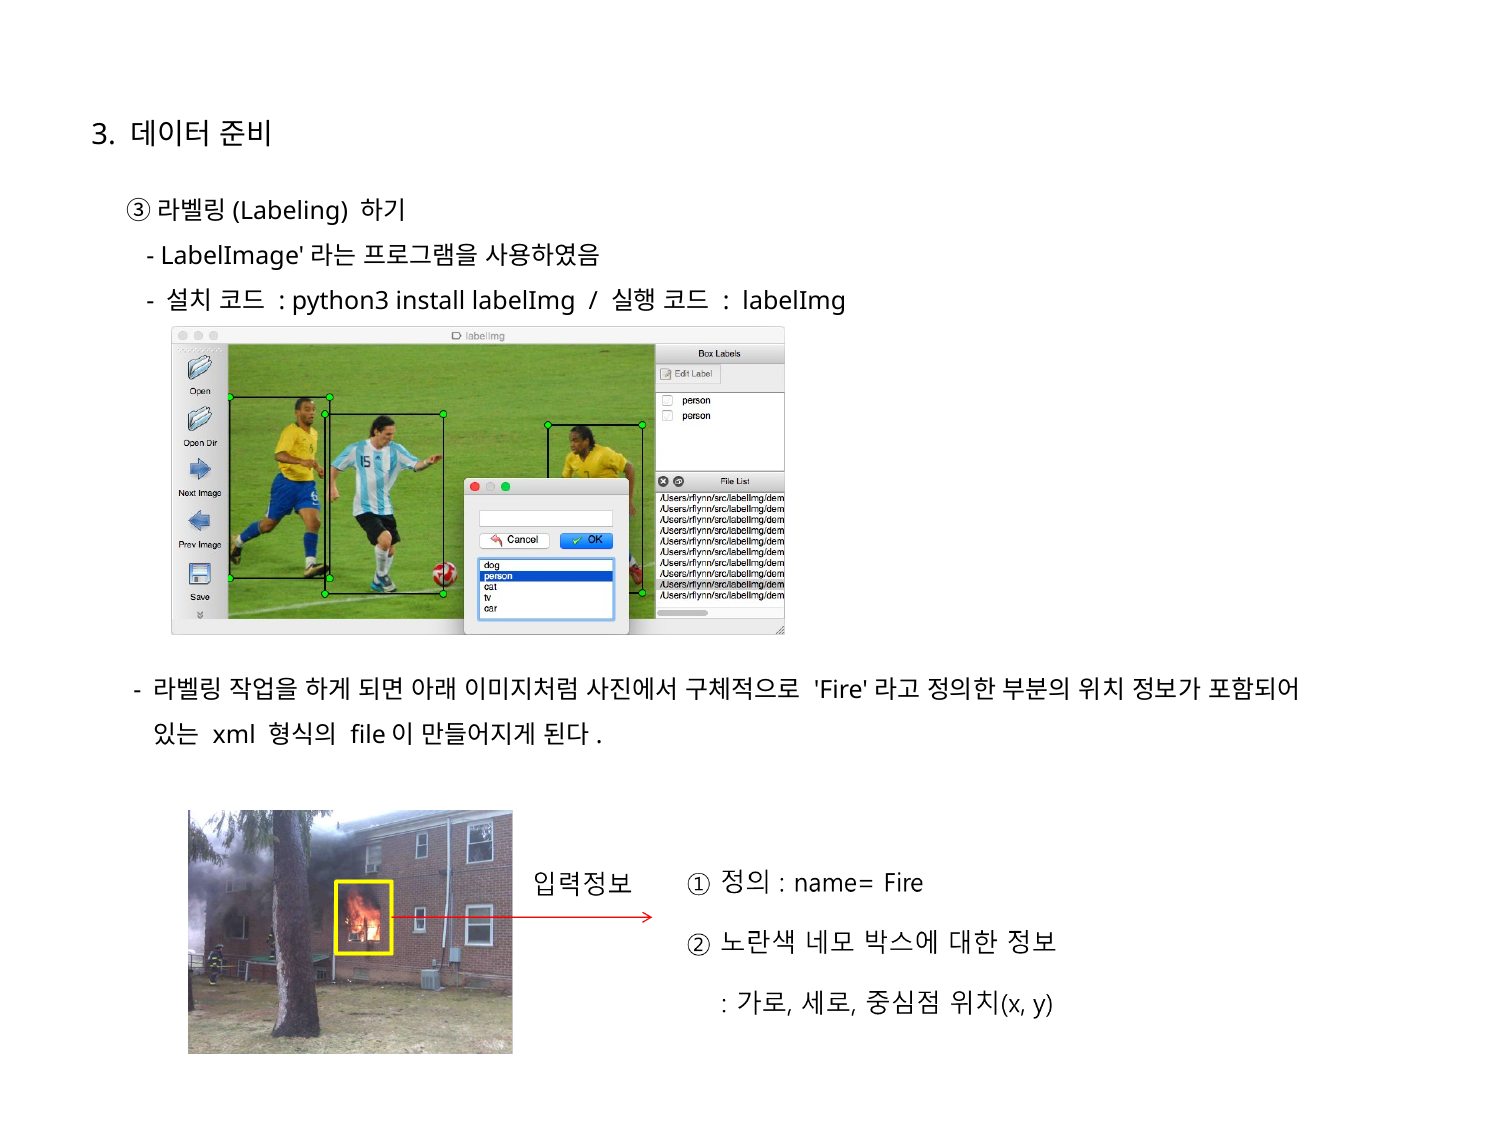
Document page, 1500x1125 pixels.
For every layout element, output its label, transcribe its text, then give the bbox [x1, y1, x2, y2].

picture [170, 325, 786, 635]
text_box 3. 데이터 준비 [76, 108, 561, 159]
text_box ③라벨링(Labeling) 하기 - LabelImage'라는 프로그램을 사용하였음 - 설치 코드 : python3 install labelImg / 실행 코드 : labelImg - 라벨링 작업을 하게 되면 아래 이미지처럼 사진에서 구체적으로 'Fire'라고 정의한 부분의 위치 정보가 포함되어 있는 xml 형식의 file이 만들어지게 된다. [112, 172, 1435, 757]
picture [187, 810, 1086, 1054]
